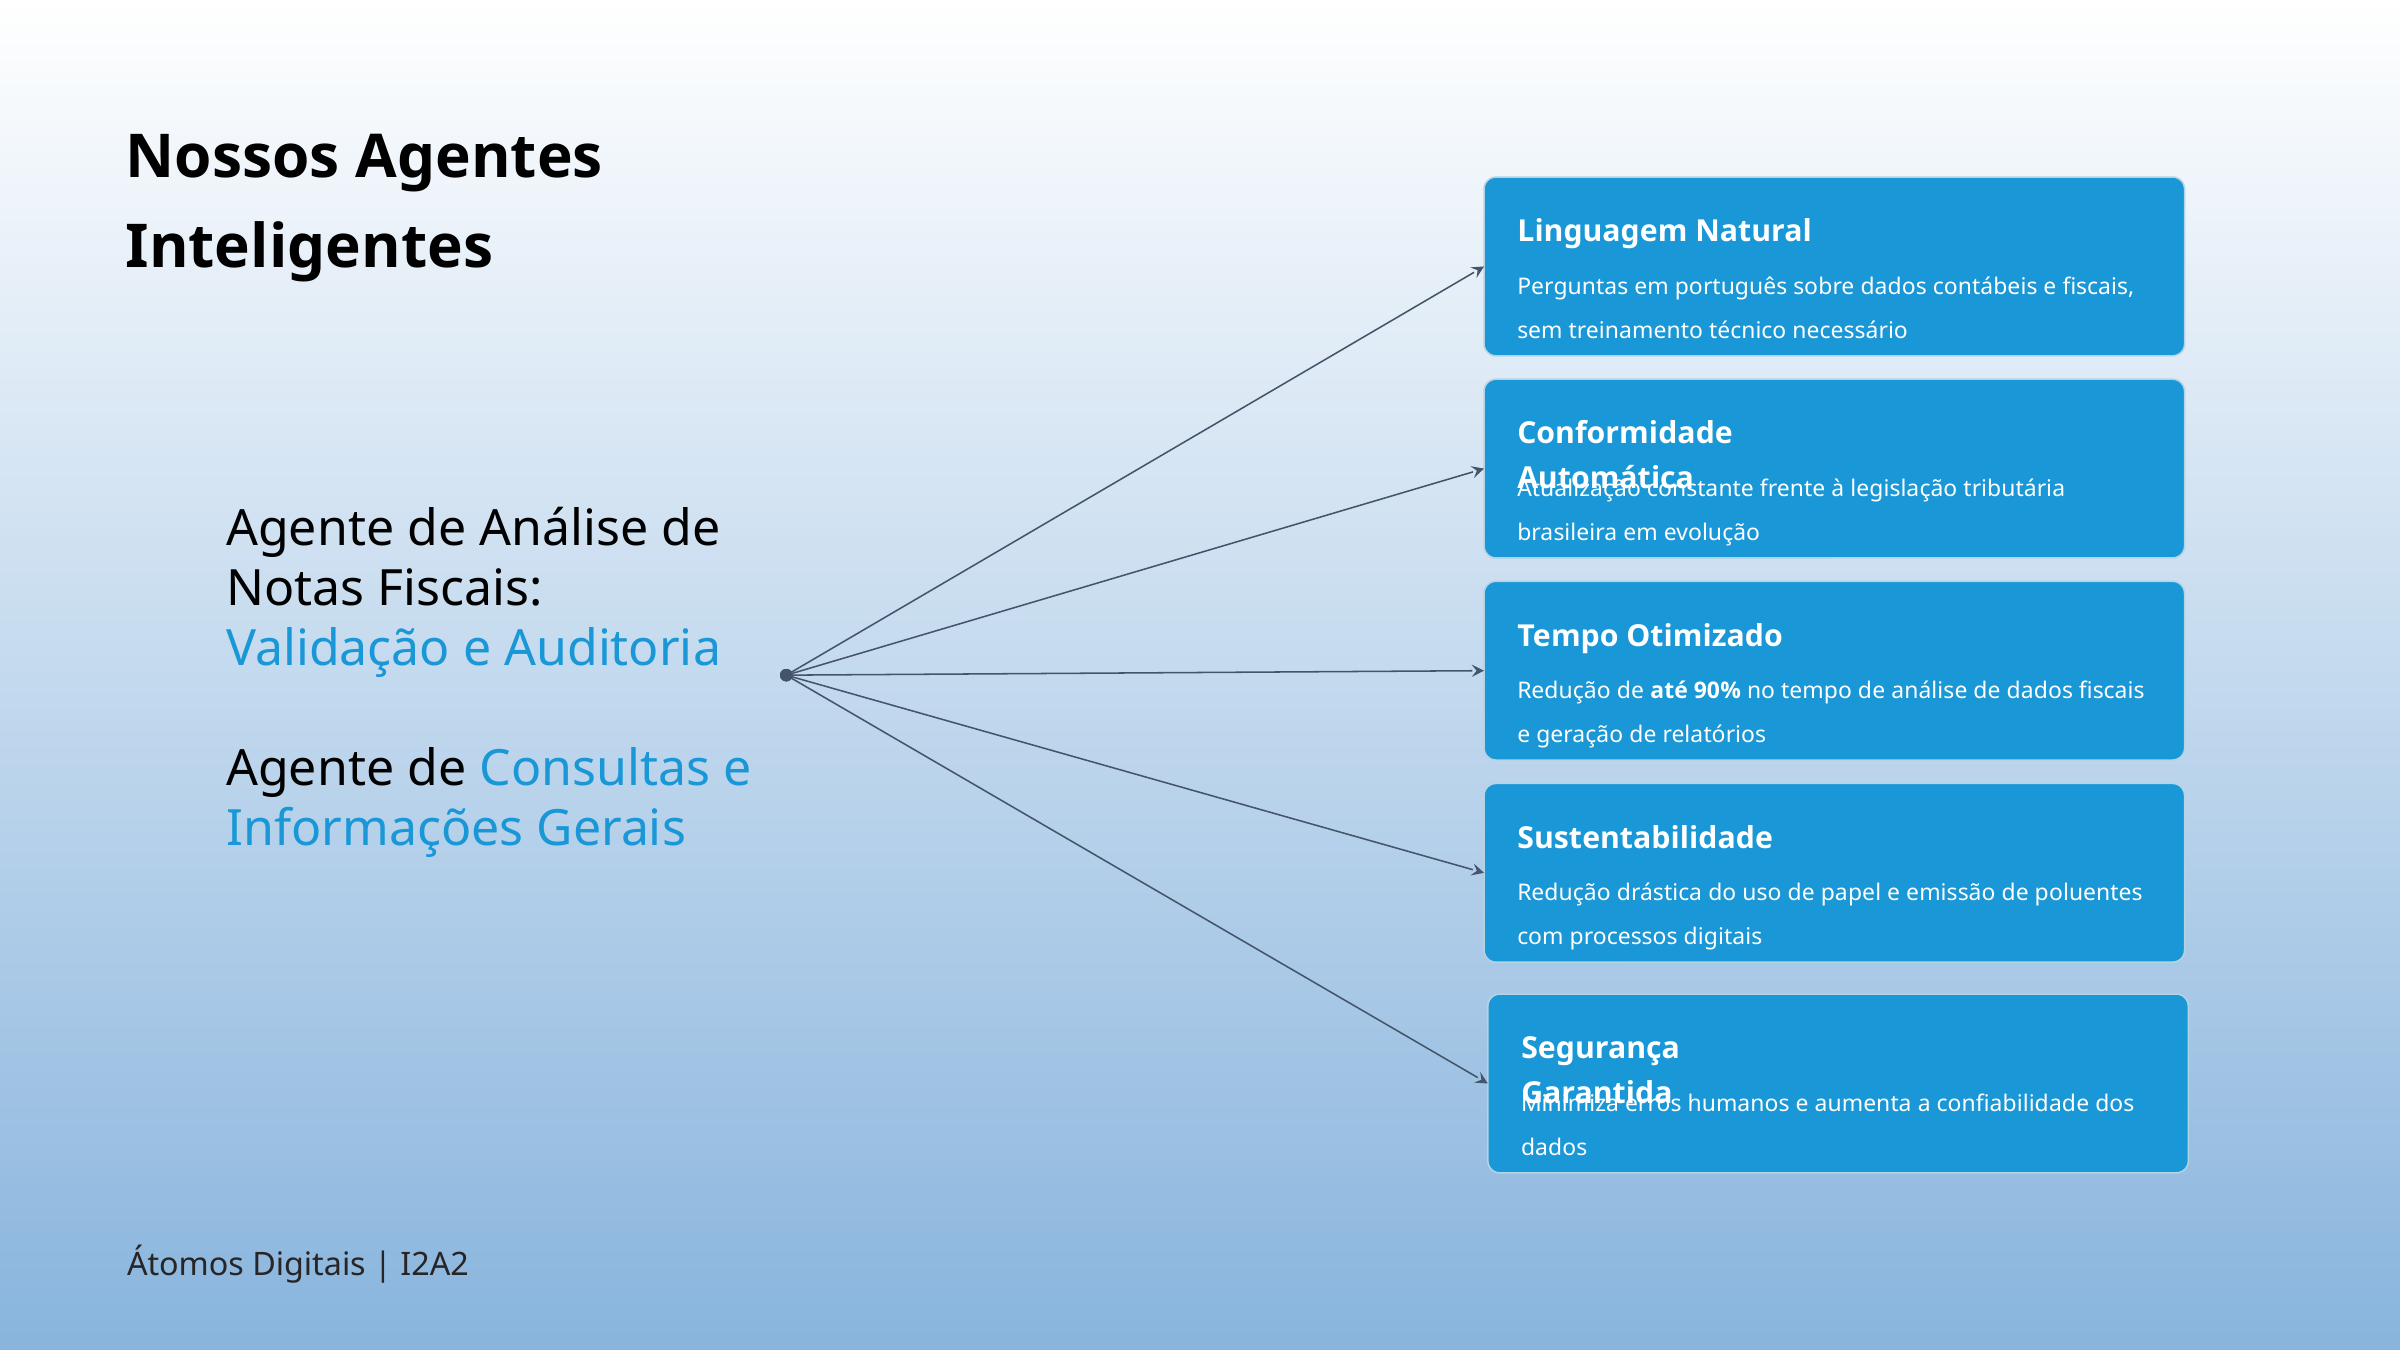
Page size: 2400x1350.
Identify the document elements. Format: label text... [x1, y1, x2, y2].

text_box Linguagem Natural [1517, 202, 1825, 242]
text_box [1493, 783, 2185, 963]
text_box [786, 266, 1485, 467]
text_box Minimiza erros humanos e aumenta a confiabilidade dos dados [1521, 1072, 2163, 1147]
text_box Redução drástica do uso de papel e emissão de poluentes com processos digitais [1517, 861, 2159, 937]
text_box Agente de Análise de Notas Fiscais: Validação e Auditoria Agente de Consultas e Informações Gerais [211, 480, 779, 871]
text_box Nossos Agentes Inteligentes [125, 98, 824, 176]
text_box [1490, 379, 2185, 559]
text_box Tempo Otimizado [1517, 607, 1825, 646]
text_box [786, 676, 1489, 1084]
text_box Segurança Garantida [1521, 1019, 1828, 1059]
text_box Átomos Digitais | I2A2 [127, 1219, 2273, 1272]
text_box [1492, 581, 2185, 761]
text_box [1484, 177, 2185, 356]
text_box Conformidade Automática [1517, 405, 1893, 444]
text_box Redução de até 90% no tempo de análise de dados fiscais e geração de relatórios [1517, 659, 2159, 735]
text_box Atualização constante frente à legislação tributária brasileira em evolução [1517, 457, 2159, 533]
text_box Perguntas em português sobre dados contábeis e fiscais, sem treinamento técnico necessário [1517, 255, 2159, 330]
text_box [786, 468, 1485, 670]
text_box Sustentabilidade [1517, 809, 1825, 848]
text_box [1487, 994, 2189, 1173]
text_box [786, 670, 1485, 675]
